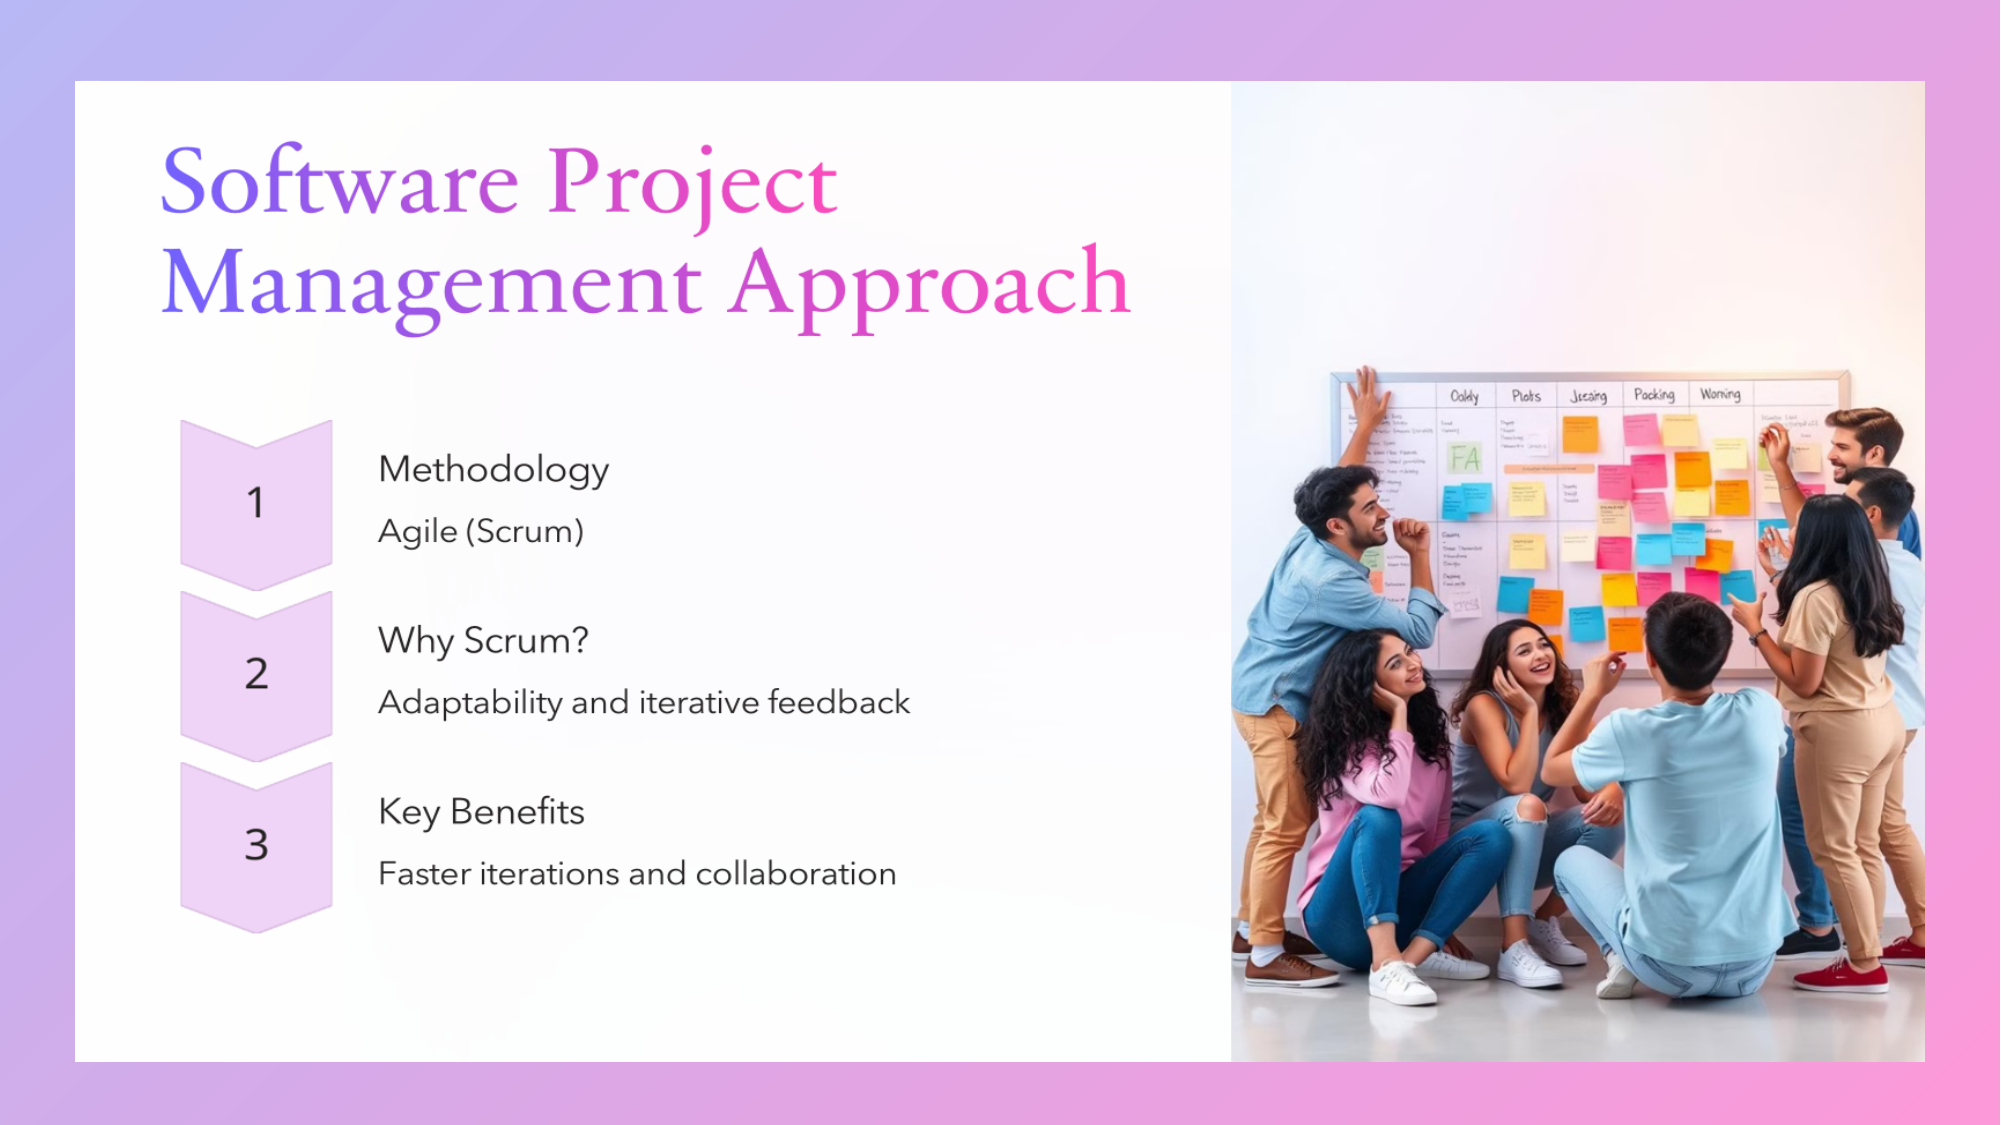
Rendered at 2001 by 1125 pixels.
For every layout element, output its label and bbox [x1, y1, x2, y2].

picture [75, 81, 1925, 1063]
